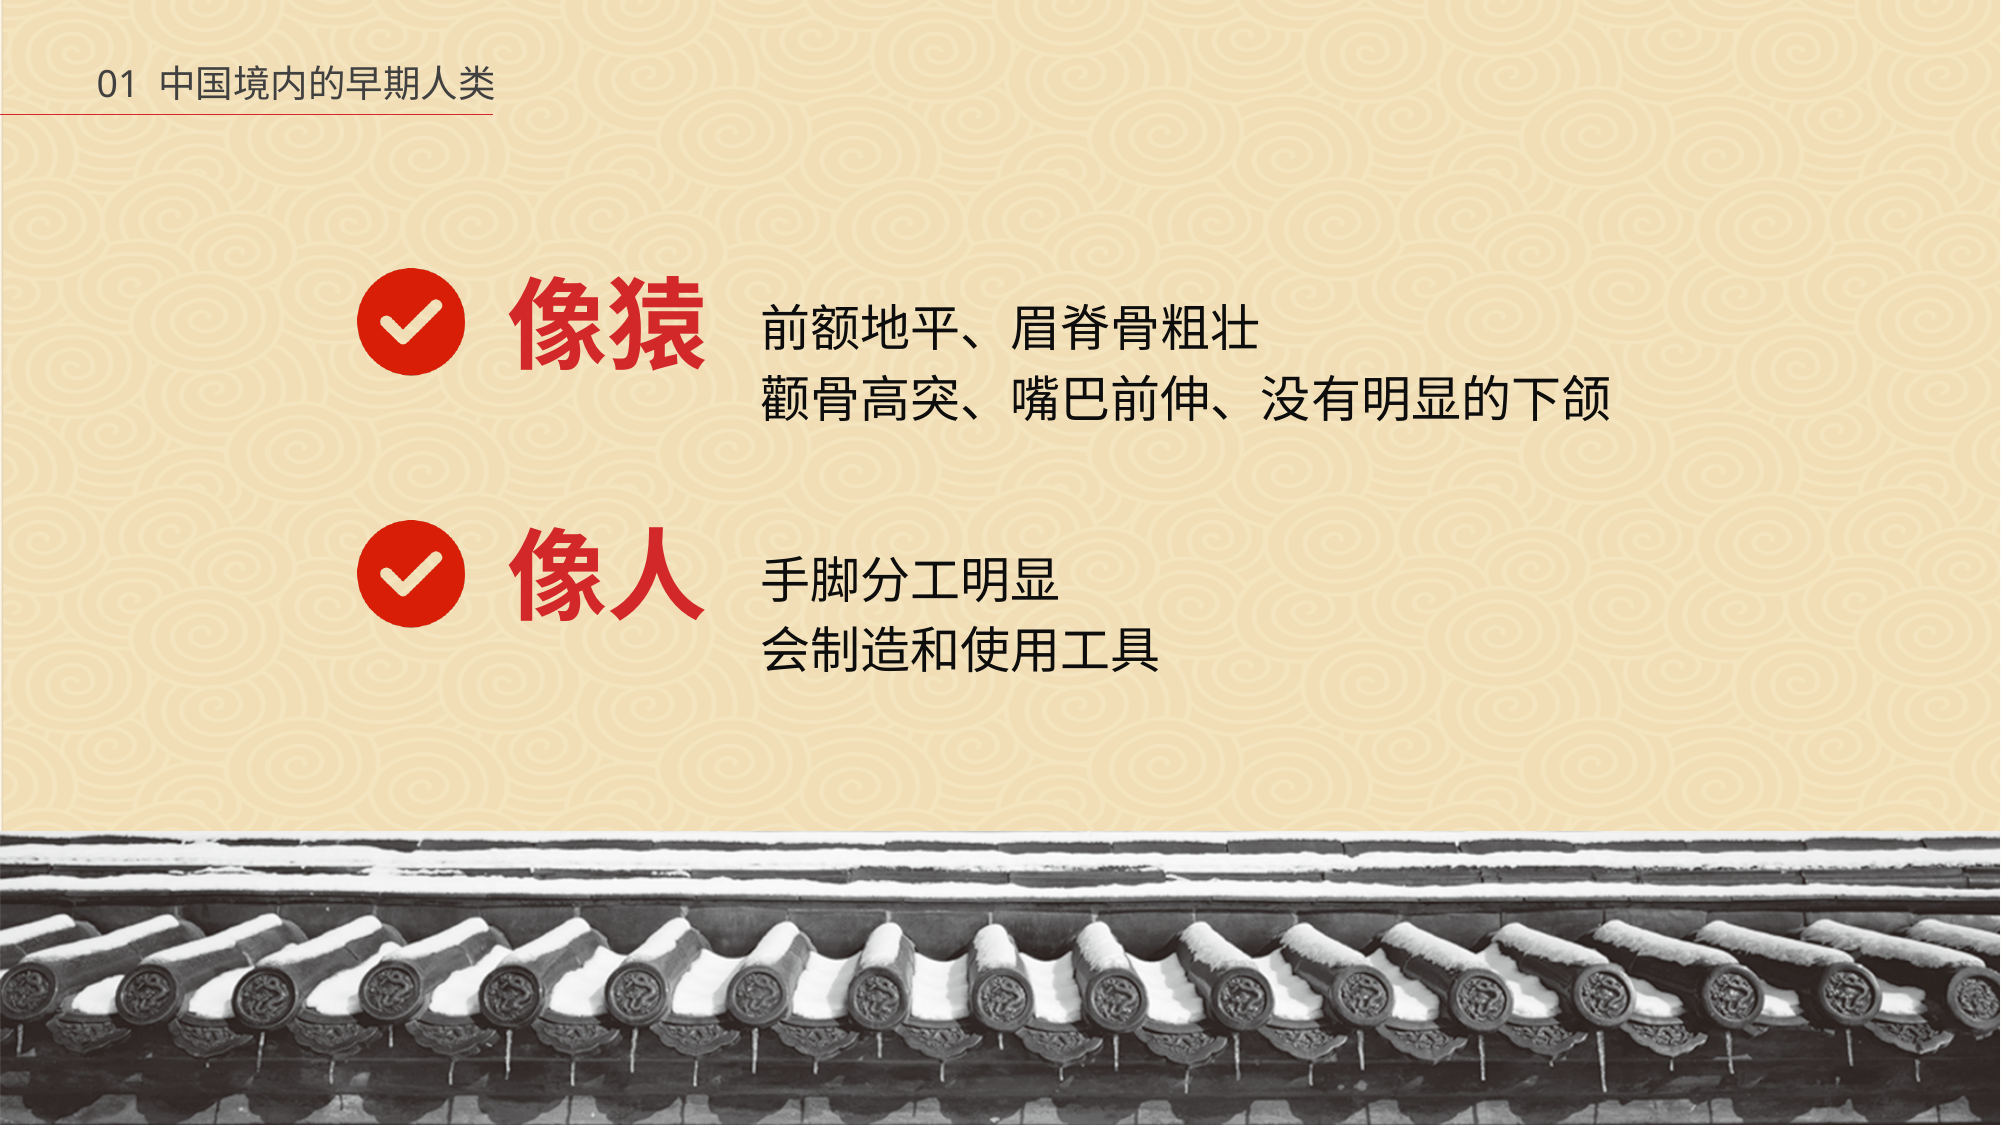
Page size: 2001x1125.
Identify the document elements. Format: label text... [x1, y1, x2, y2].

text_box 前额地平、眉脊骨粗壮 颧骨高突、嘴巴前伸、没有明显的下颌 [745, 278, 1648, 435]
text_box 手脚分工明显 会制造和使用工具 [745, 529, 1648, 687]
text_box 像猿 [493, 253, 723, 389]
text_box 01 中国境内的早期人类 [81, 52, 511, 113]
picture [0, 0, 2001, 1125]
text_box 像人 [493, 505, 723, 640]
picture [351, 262, 471, 381]
text_box [0, 0, 2000, 831]
picture [351, 514, 471, 633]
